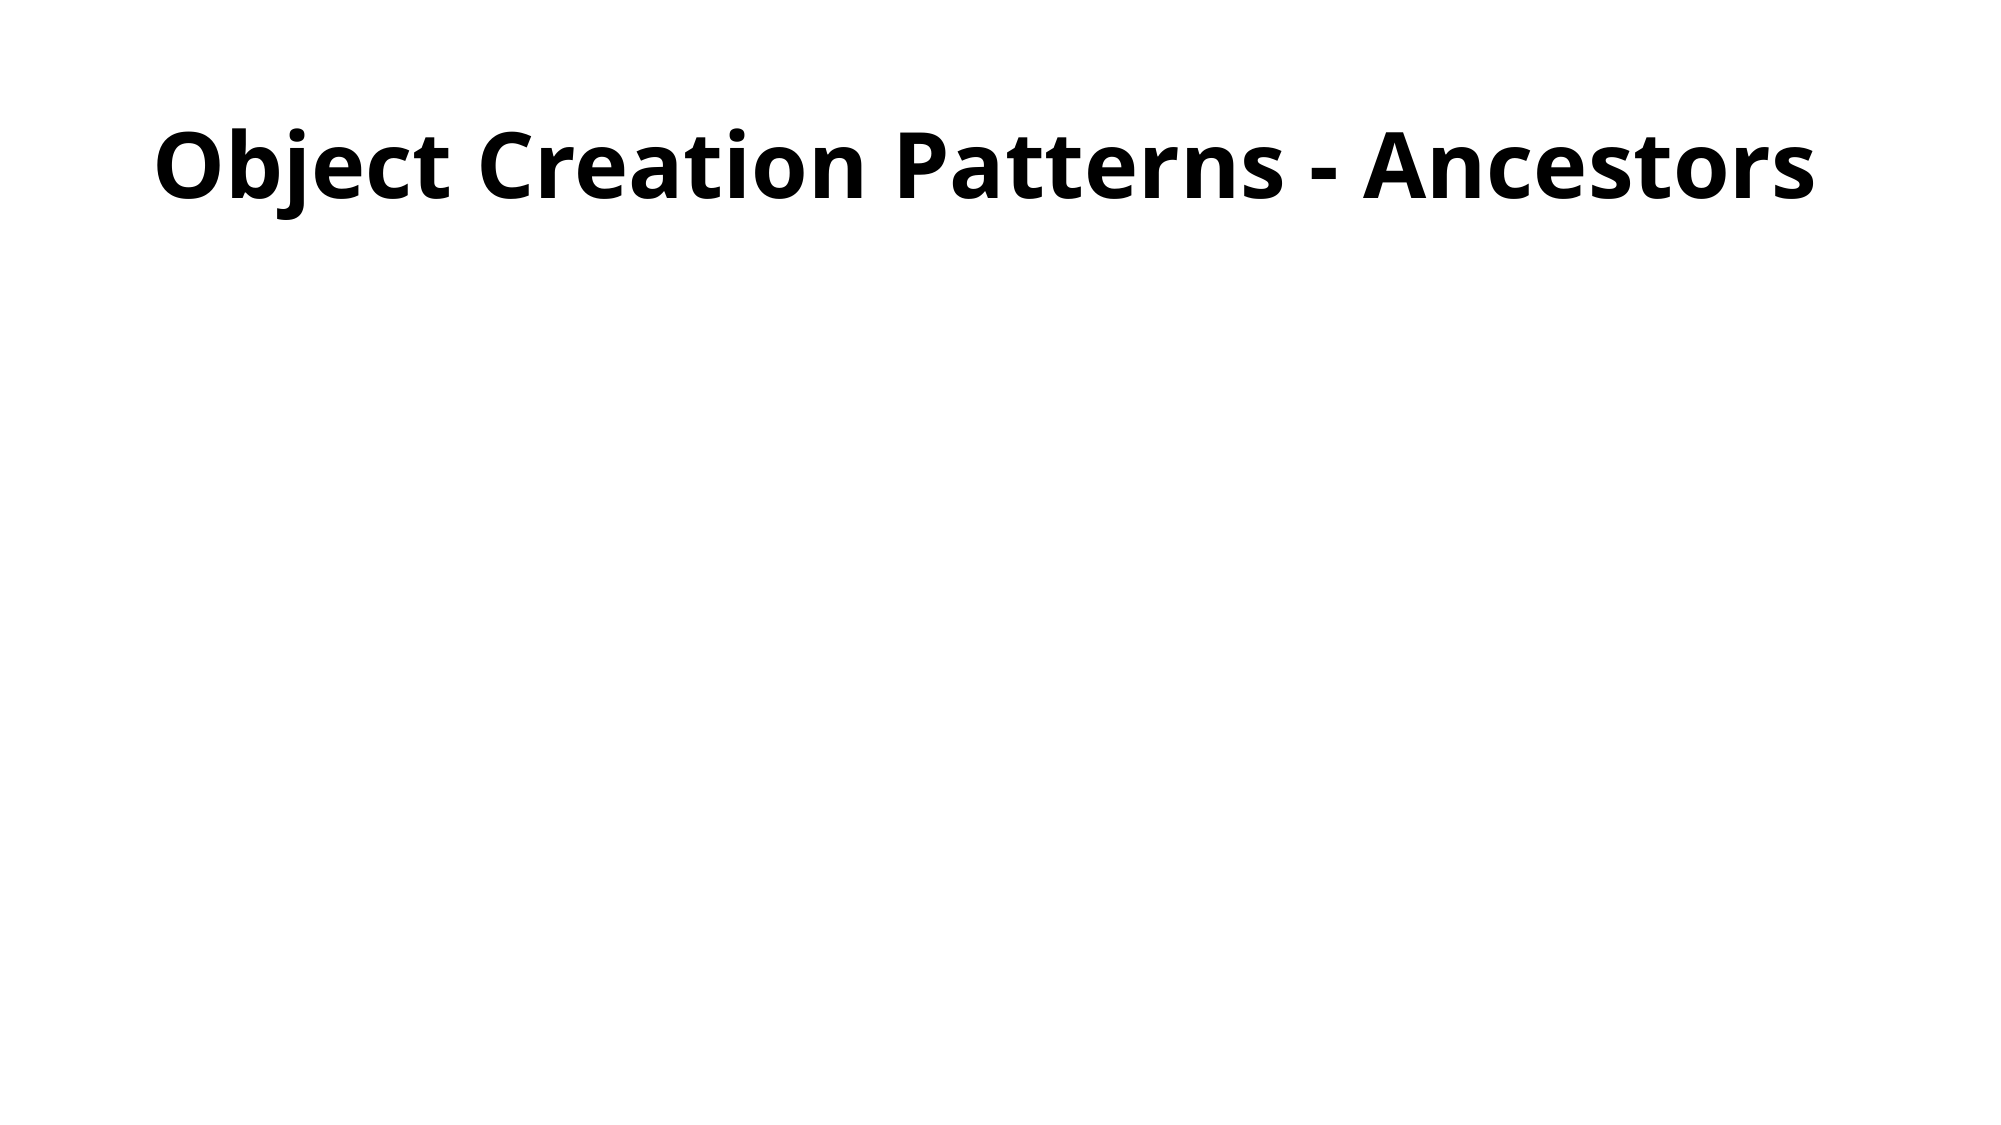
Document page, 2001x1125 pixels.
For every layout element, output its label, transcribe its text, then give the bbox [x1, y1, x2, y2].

title Object Creation Patterns - Ancestors [137, 59, 1863, 278]
